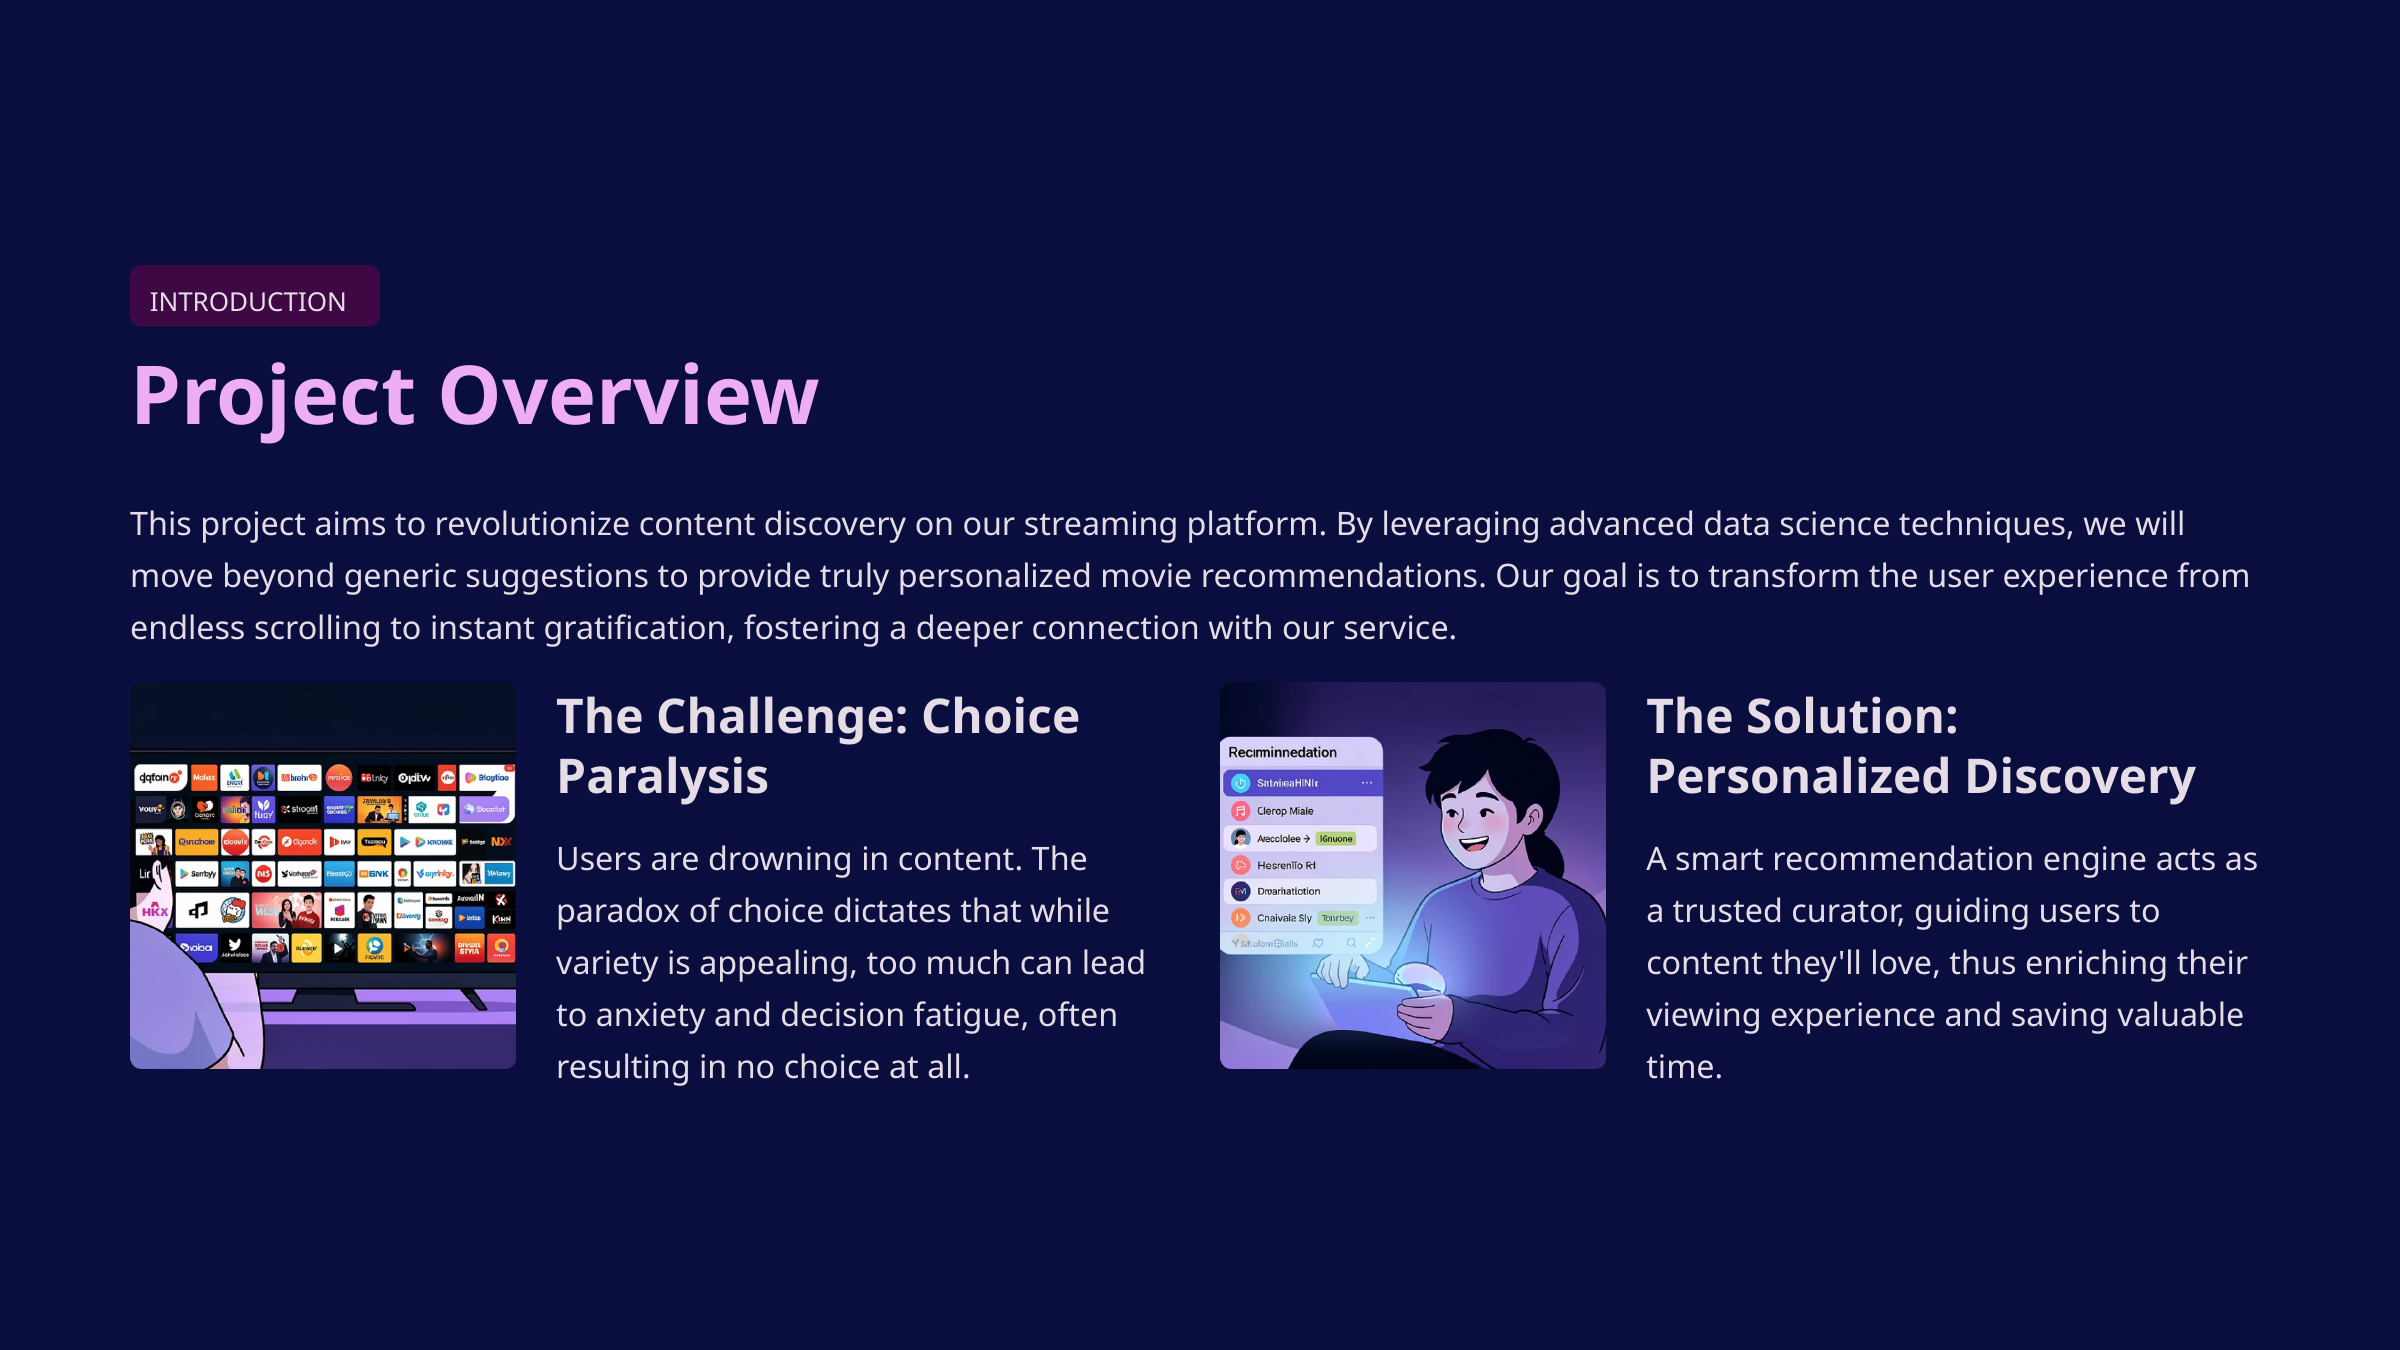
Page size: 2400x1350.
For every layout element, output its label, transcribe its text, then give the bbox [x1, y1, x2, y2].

text_box INTRODUCTION [149, 274, 361, 317]
text_box [130, 265, 380, 327]
text_box This project aims to revolutionize content discovery on our streaming platform. By leveraging advanced data science techniques, we will move beyond generic suggestions to provide truly personalized movie recommendations. Our goal is to transform the user experience from endless scrolling to instant gratification, fostering a deeper connection with our service. [130, 489, 2270, 647]
text_box Project Overview [130, 339, 945, 441]
picture [130, 682, 516, 1069]
text_box The Challenge: Choice Paralysis [556, 682, 1180, 805]
text_box The Solution: Personalized Discovery [1646, 682, 2270, 805]
text_box A smart recommendation engine acts as a trusted curator, guiding users to content they'll love, thus enriching their viewing experience and saving valuable time. [1646, 824, 2270, 1085]
text_box Users are drowning in content. The paradox of choice dictates that while variety is appealing, too much can lead to anxiety and decision fatigue, often resulting in no choice at all. [556, 824, 1180, 1085]
picture [1220, 682, 1606, 1069]
